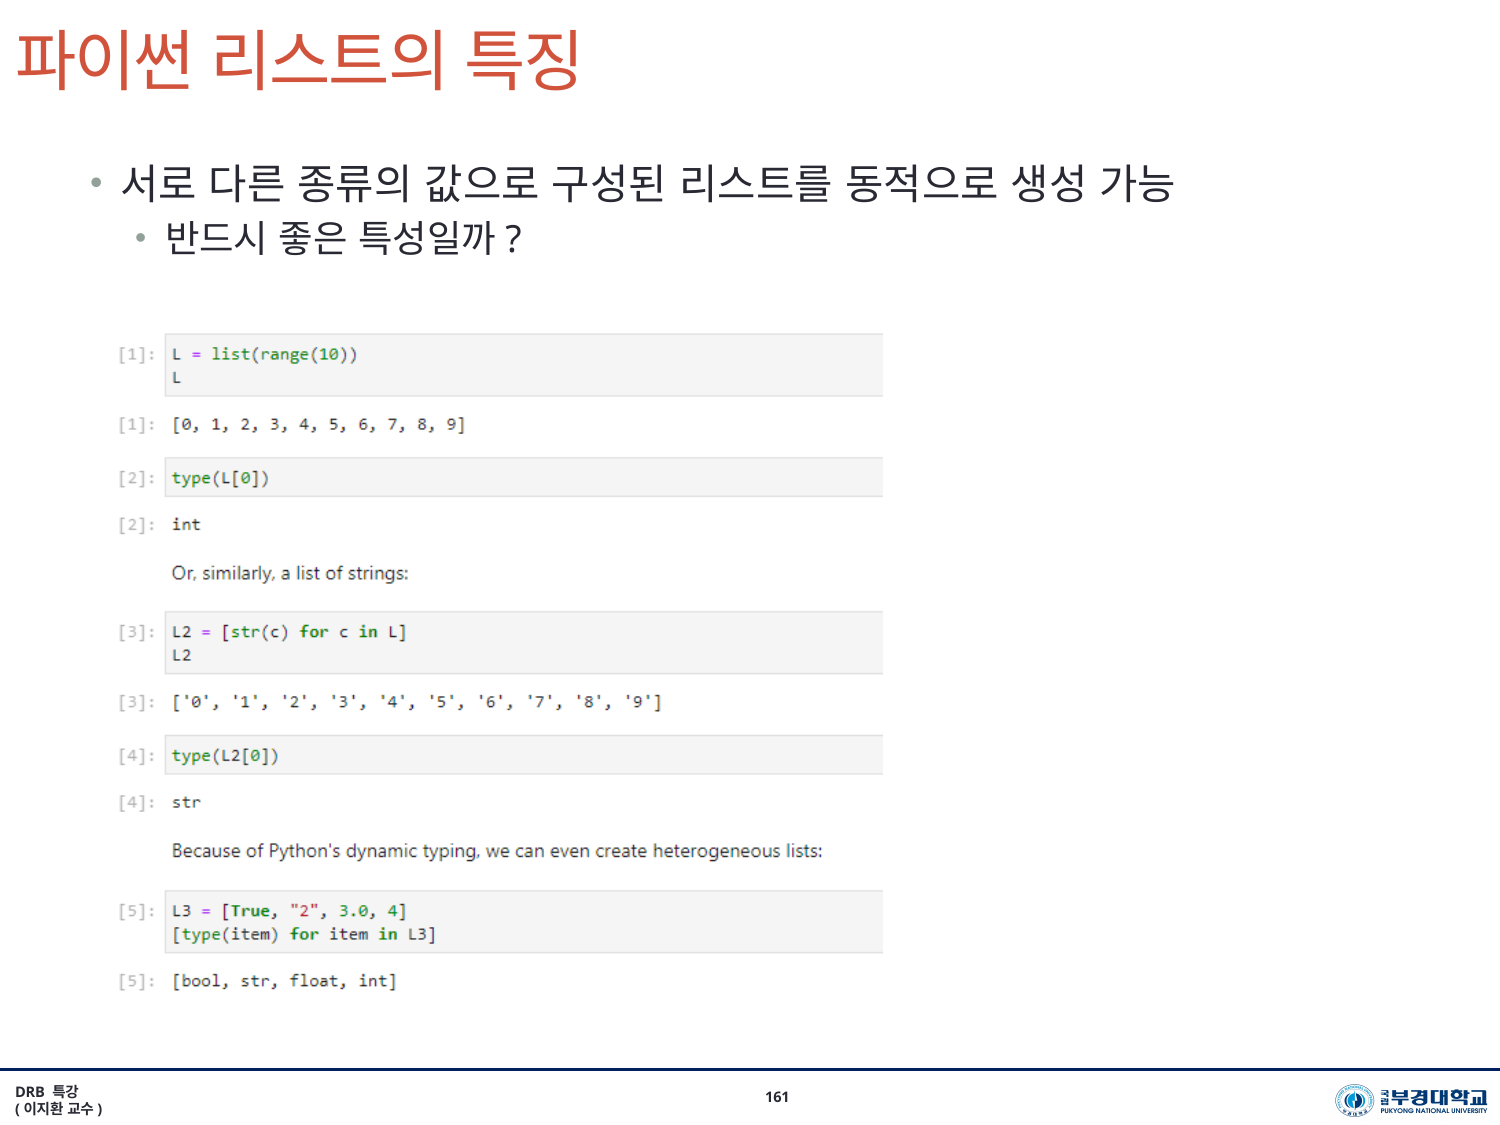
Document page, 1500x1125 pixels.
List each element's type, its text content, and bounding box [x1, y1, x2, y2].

slide_number DRB 특강 (이지환 교수) [0, 1082, 303, 1118]
title 파이썬 리스트의 특징 [0, 1, 1500, 116]
picture [1330, 1079, 1495, 1121]
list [99, 313, 884, 1014]
text_box 서로 다른 종류의 값으로 구성된 리스트를 동적으로 생성 가능 반드시 좋은 특성일까? [74, 149, 1425, 1033]
